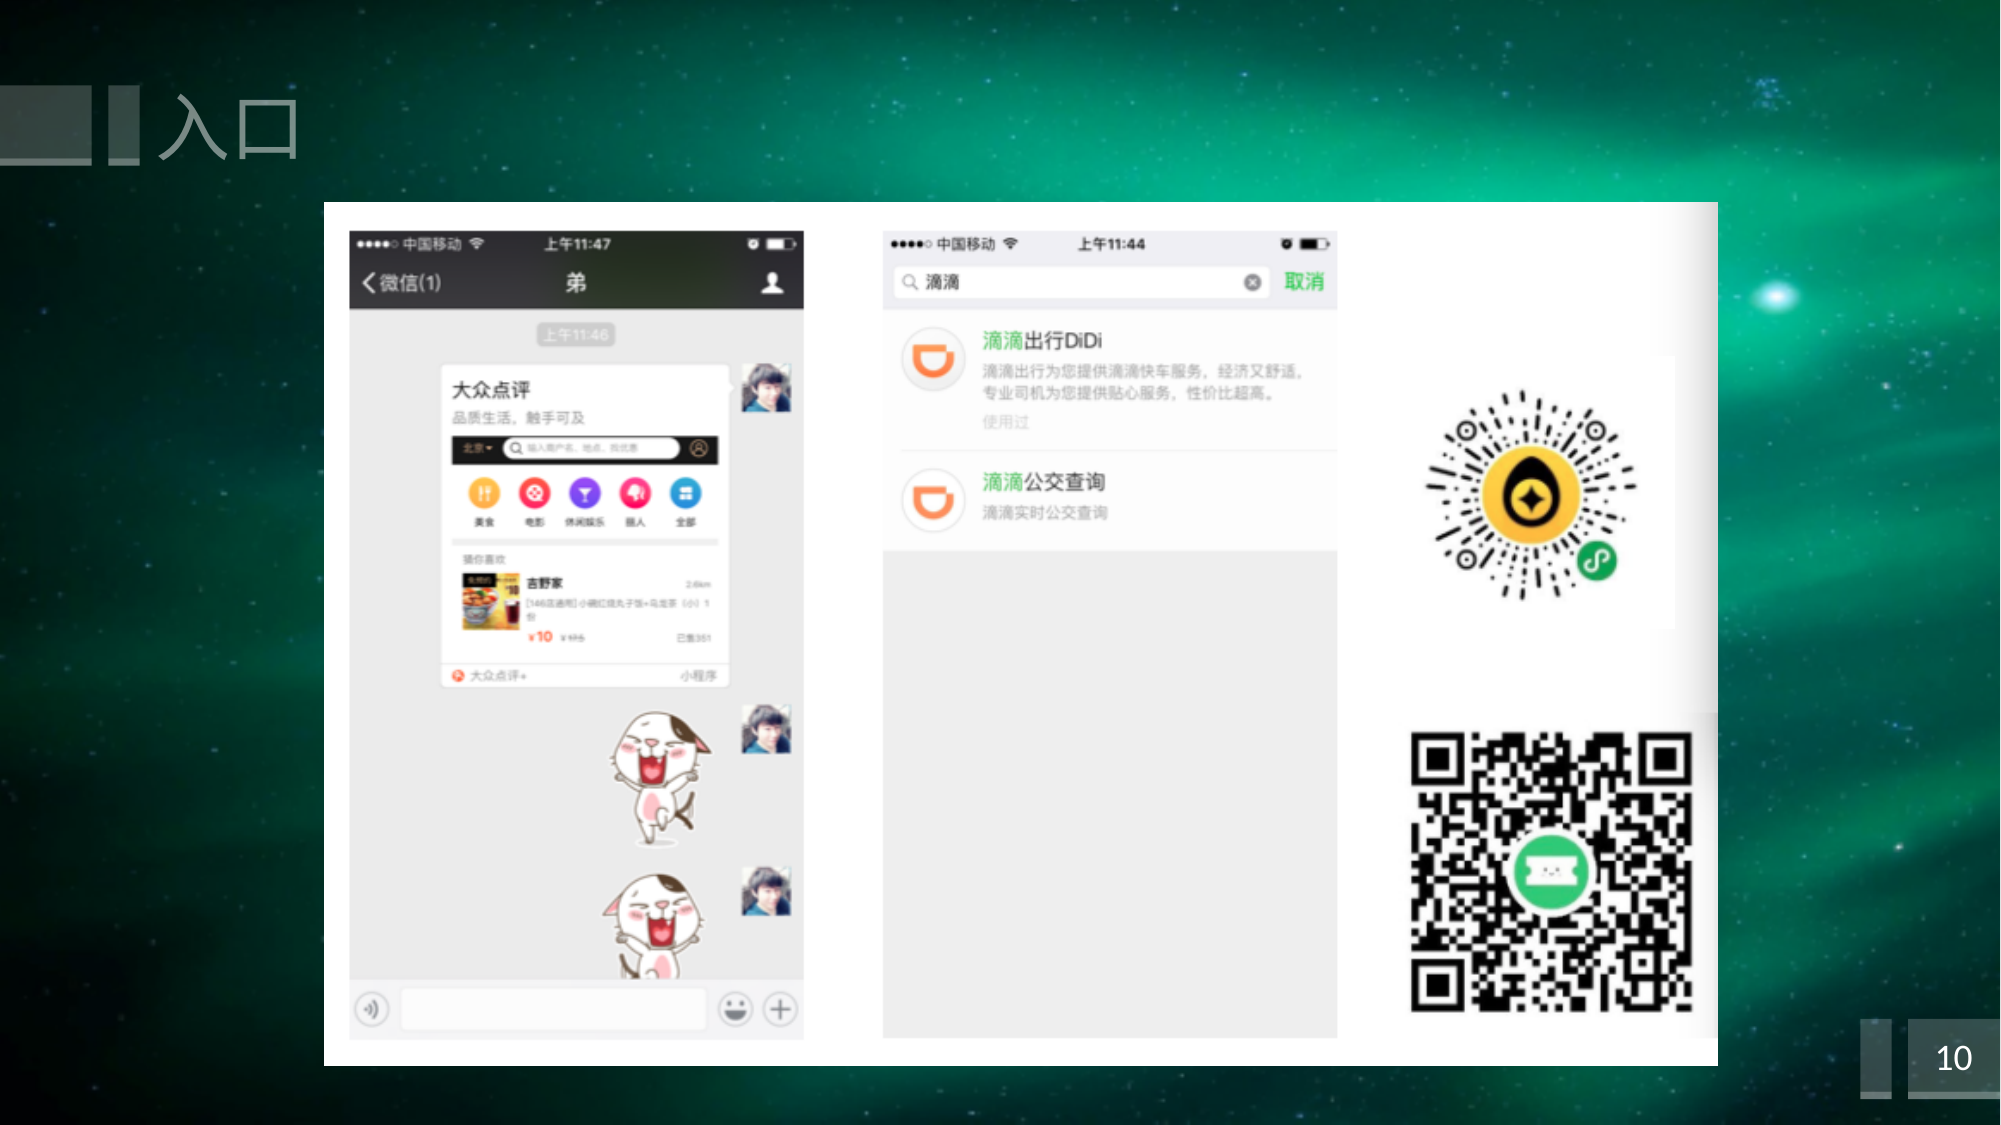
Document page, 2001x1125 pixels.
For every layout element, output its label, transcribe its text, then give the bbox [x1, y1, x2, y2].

picture [0, 0, 2001, 1125]
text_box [324, 202, 1718, 1066]
title 入口 [139, 81, 1875, 180]
